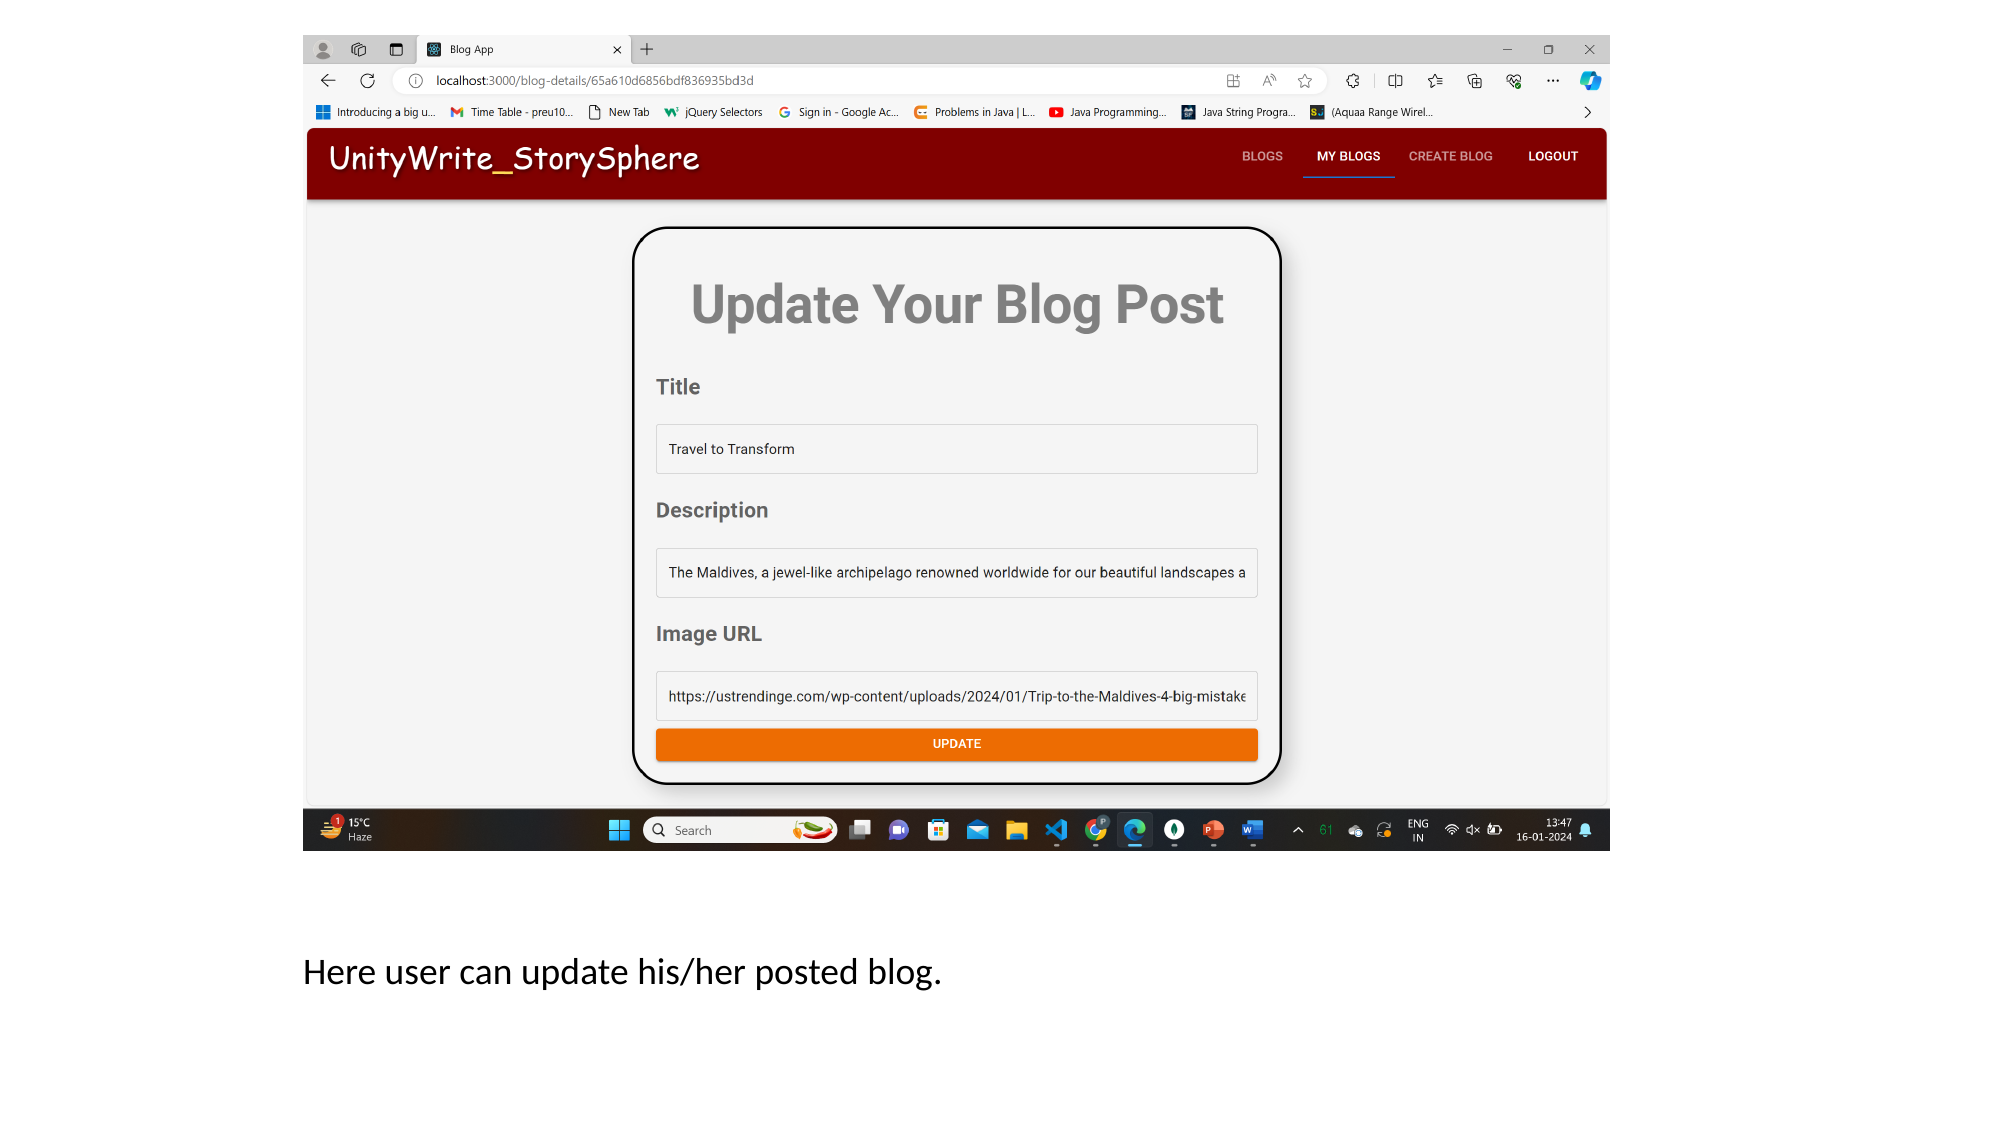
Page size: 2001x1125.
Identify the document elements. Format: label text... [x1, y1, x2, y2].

picture [303, 35, 1610, 852]
text_box Here user can update his/her posted blog. [288, 939, 1581, 1000]
